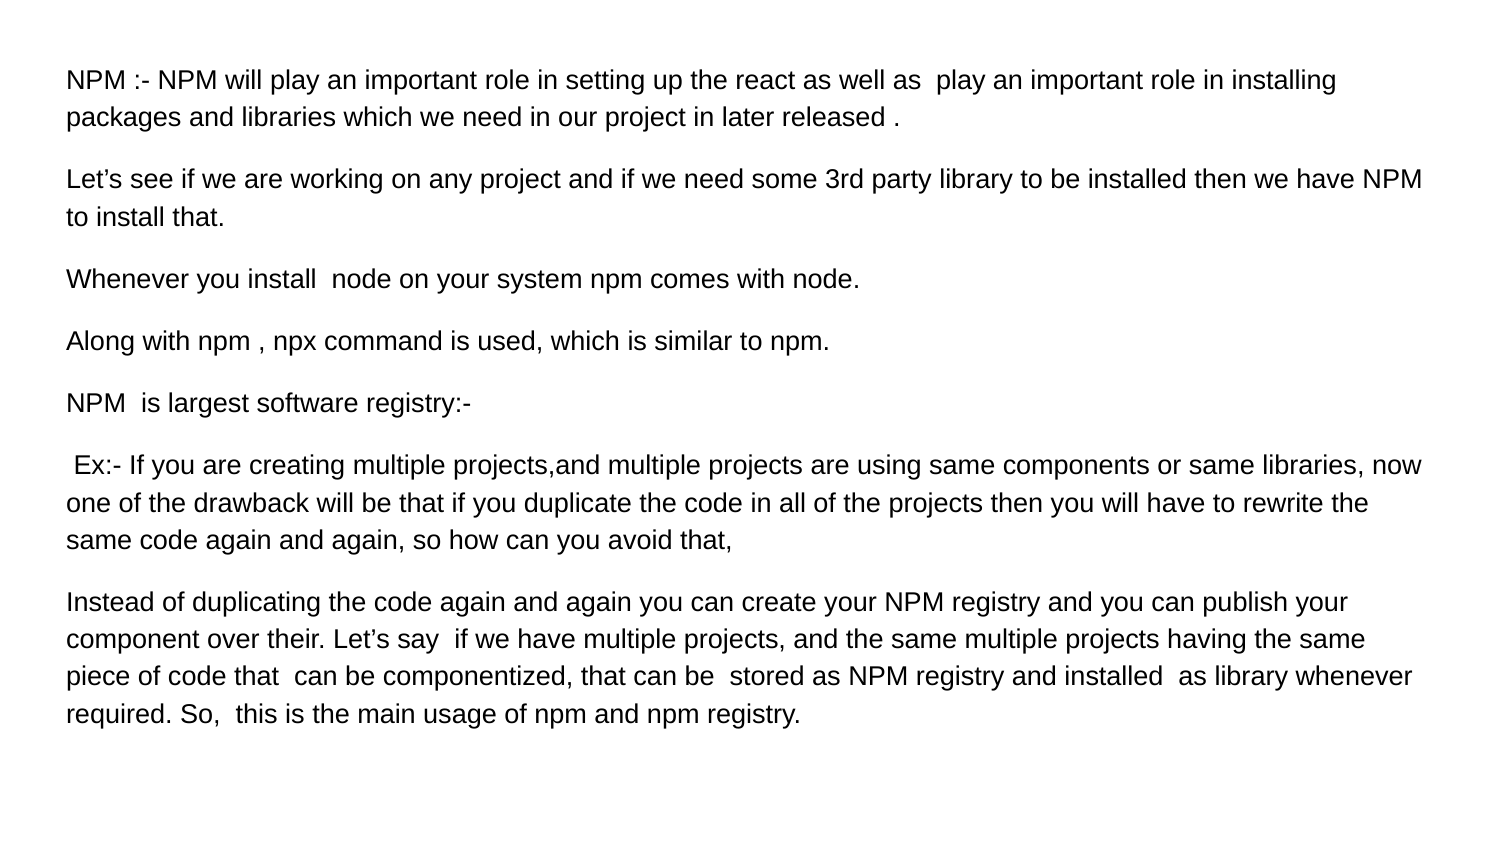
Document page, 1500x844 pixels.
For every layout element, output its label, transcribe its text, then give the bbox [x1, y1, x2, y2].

list NPM :- NPM will play an important role in setting up the react as well as play an important role in installing packages and libraries which we need in our project in later released . Let’s see if we are working on any project and if we need some 3rd party library to be installed then we have NPM to install that. Whenever you install node on your system npm comes with node. Along with npm , npx command is used, which is similar to npm. NPM is largest software registry:- Ex:- If you are creating multiple projects,and multiple projects are using same components or same libraries, now one of the drawback will be that if you duplicate the code in all of the projects then you will have to rewrite the same code again and again, so how can you avoid that, Instead of duplicating the code again and again you can create your NPM registry and you can publish your component over their. Let’s say if we have multiple projects, and the same multiple projects having the same piece of code that can be componentized, that can be stored as NPM registry and installed as library whenever required. So, this is the main usage of npm and npm registry. [51, 42, 1449, 750]
